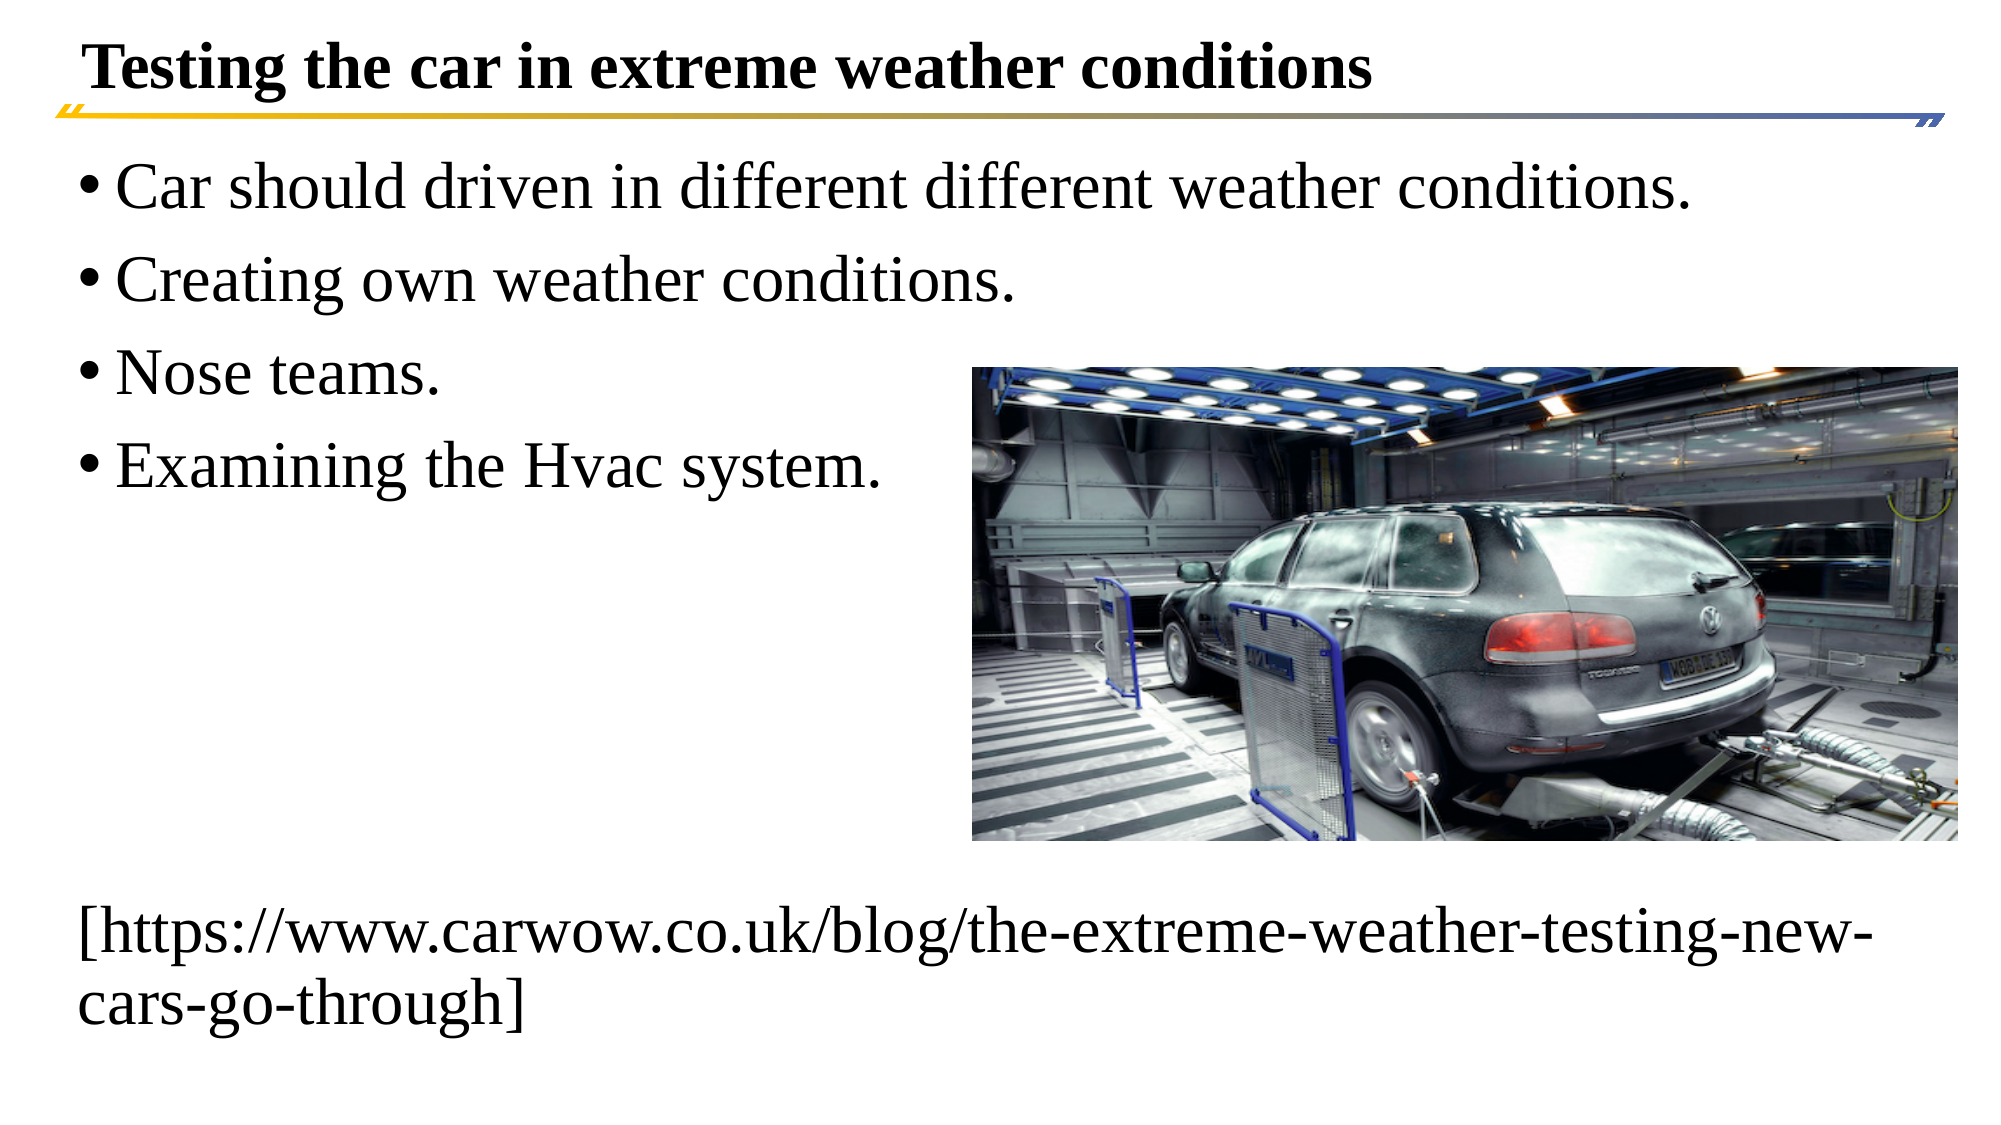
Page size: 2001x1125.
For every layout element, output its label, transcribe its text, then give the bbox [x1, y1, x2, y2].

title Testing the car in extreme weather conditions [66, 0, 1934, 111]
picture [972, 367, 1958, 841]
list Car should driven in different different weather conditions. Creating own weather conditions. Nose teams. Examining the Hvac system. [https://www.carwow.co.uk/blog/the-extreme-weather-testing-new-cars-go-through] [66, 145, 1934, 1063]
